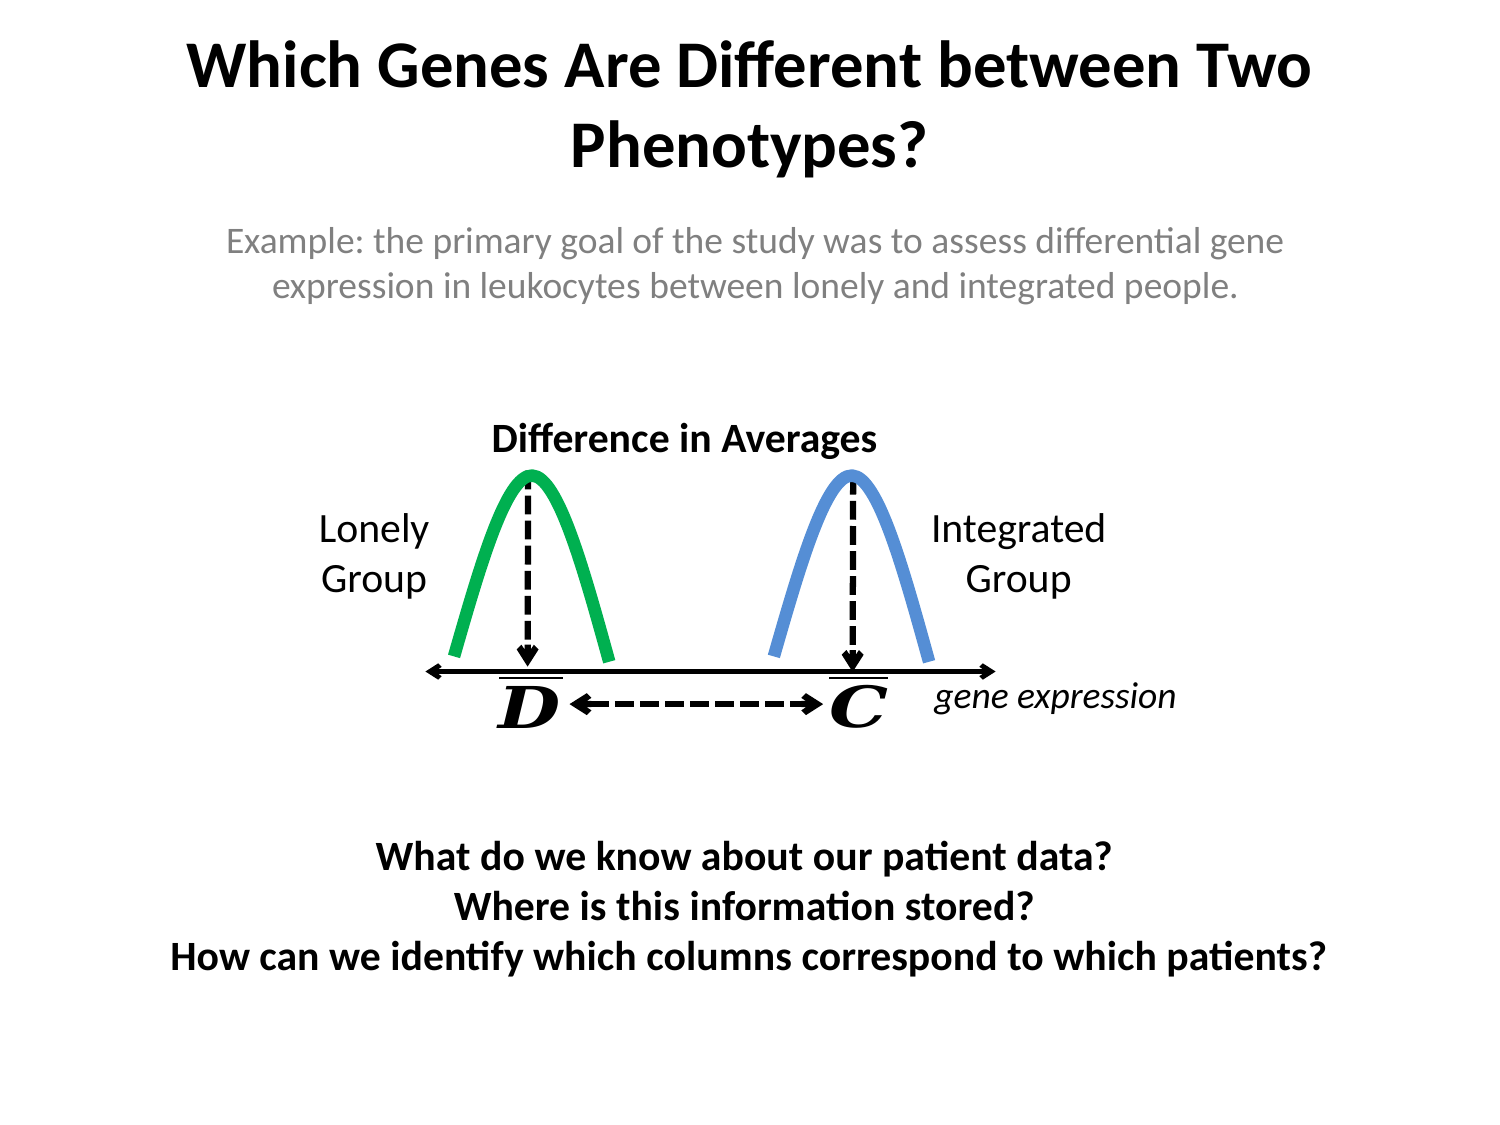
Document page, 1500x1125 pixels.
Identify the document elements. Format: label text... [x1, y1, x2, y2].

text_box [472, 680, 897, 705]
text_box What do we know about our patient data? Where is this information stored? How can we identify which columns correspond to which patients? [98, 821, 1400, 986]
text_box Lonely Group [265, 493, 467, 609]
title Which Genes Are Different between Two Phenotypes? [75, 7, 1425, 195]
text_box [452, 604, 467, 657]
text_box gene expression [919, 664, 1211, 724]
text_box Integrated Group [909, 493, 1128, 609]
text_box [901, 557, 932, 663]
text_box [472, 402, 897, 670]
text_box Example: the primary goal of the study was to assess differential gene expression in leukocytes between lonely and integrated people. [182, 208, 1329, 314]
